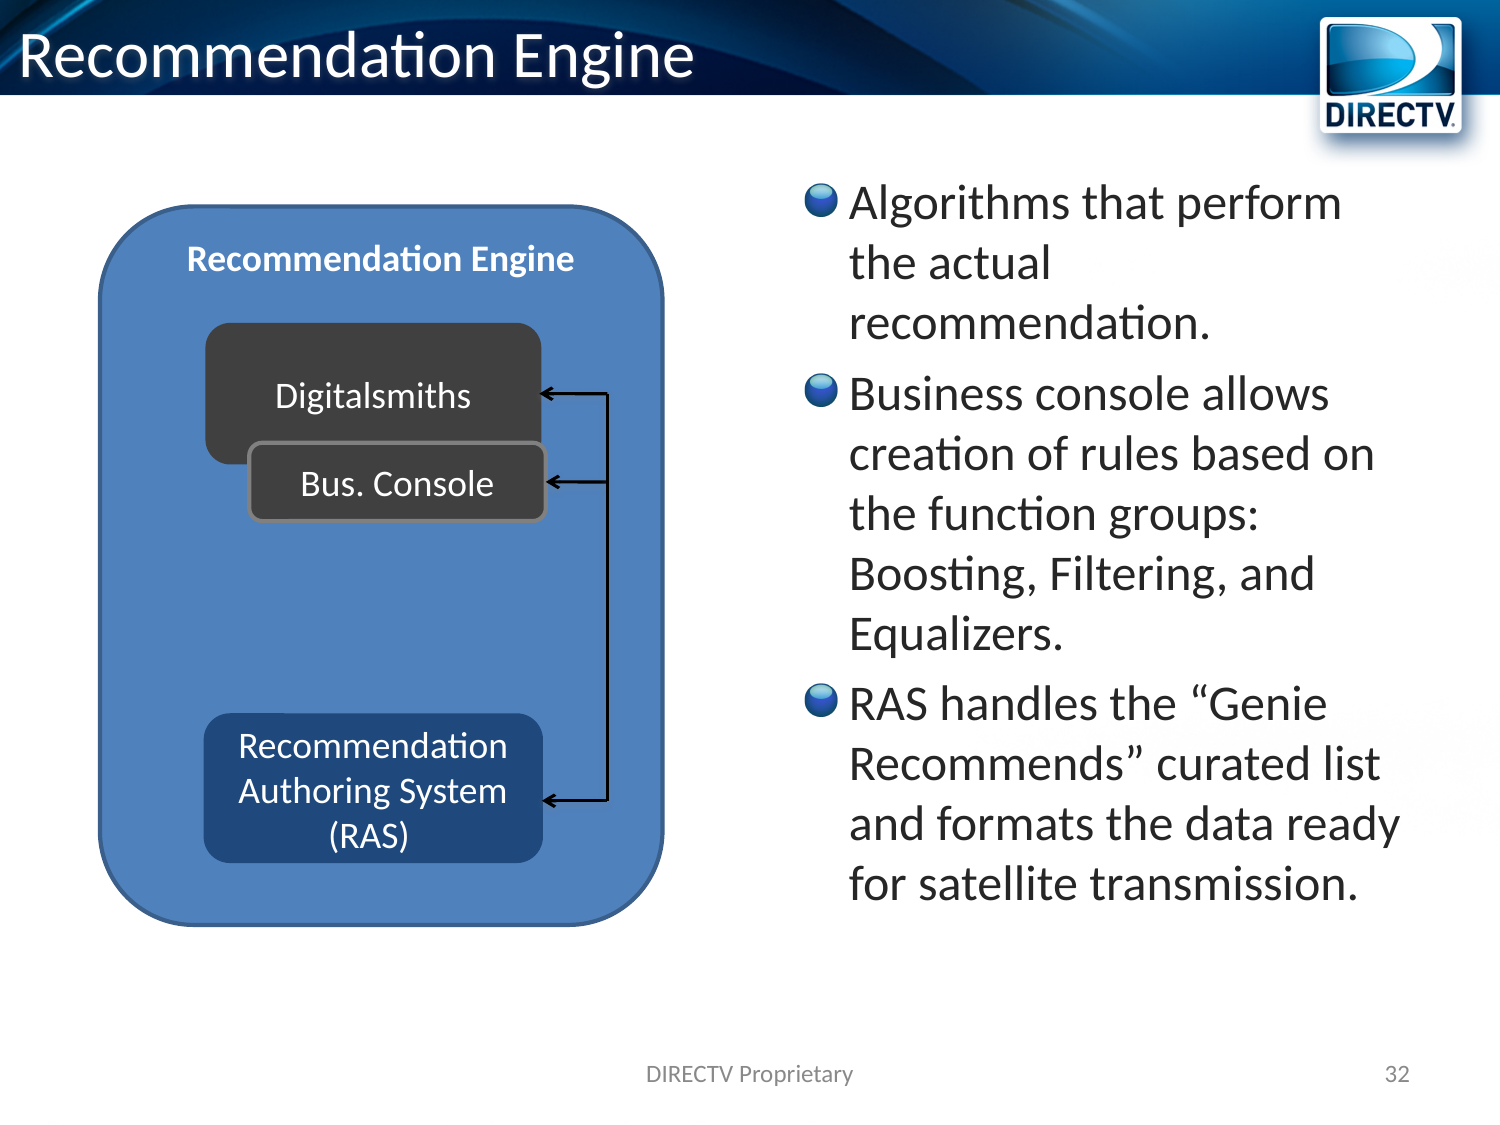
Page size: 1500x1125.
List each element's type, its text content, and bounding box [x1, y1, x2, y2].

text_box Recommendation Engine [97, 204, 665, 928]
slide_number 32 [1074, 1042, 1425, 1103]
footer DIRECTV Proprietary [512, 1042, 988, 1103]
text_box Bus. Console [247, 440, 548, 524]
text_box Digitalsmiths [205, 322, 542, 465]
list Algorithms that perform the actual recommendation. Business console allows creation of rules based on the function groups: Boosting, Filtering, and Equalizers. RAS handles the “Genie Recommends” curated list and formats the data ready for satellite transmission. [712, 162, 1425, 1005]
picture [0, 0, 1500, 1125]
text_box Recommendation Authoring System (RAS) [203, 713, 543, 864]
text_box Recommendation Engine [3, 2, 1288, 99]
